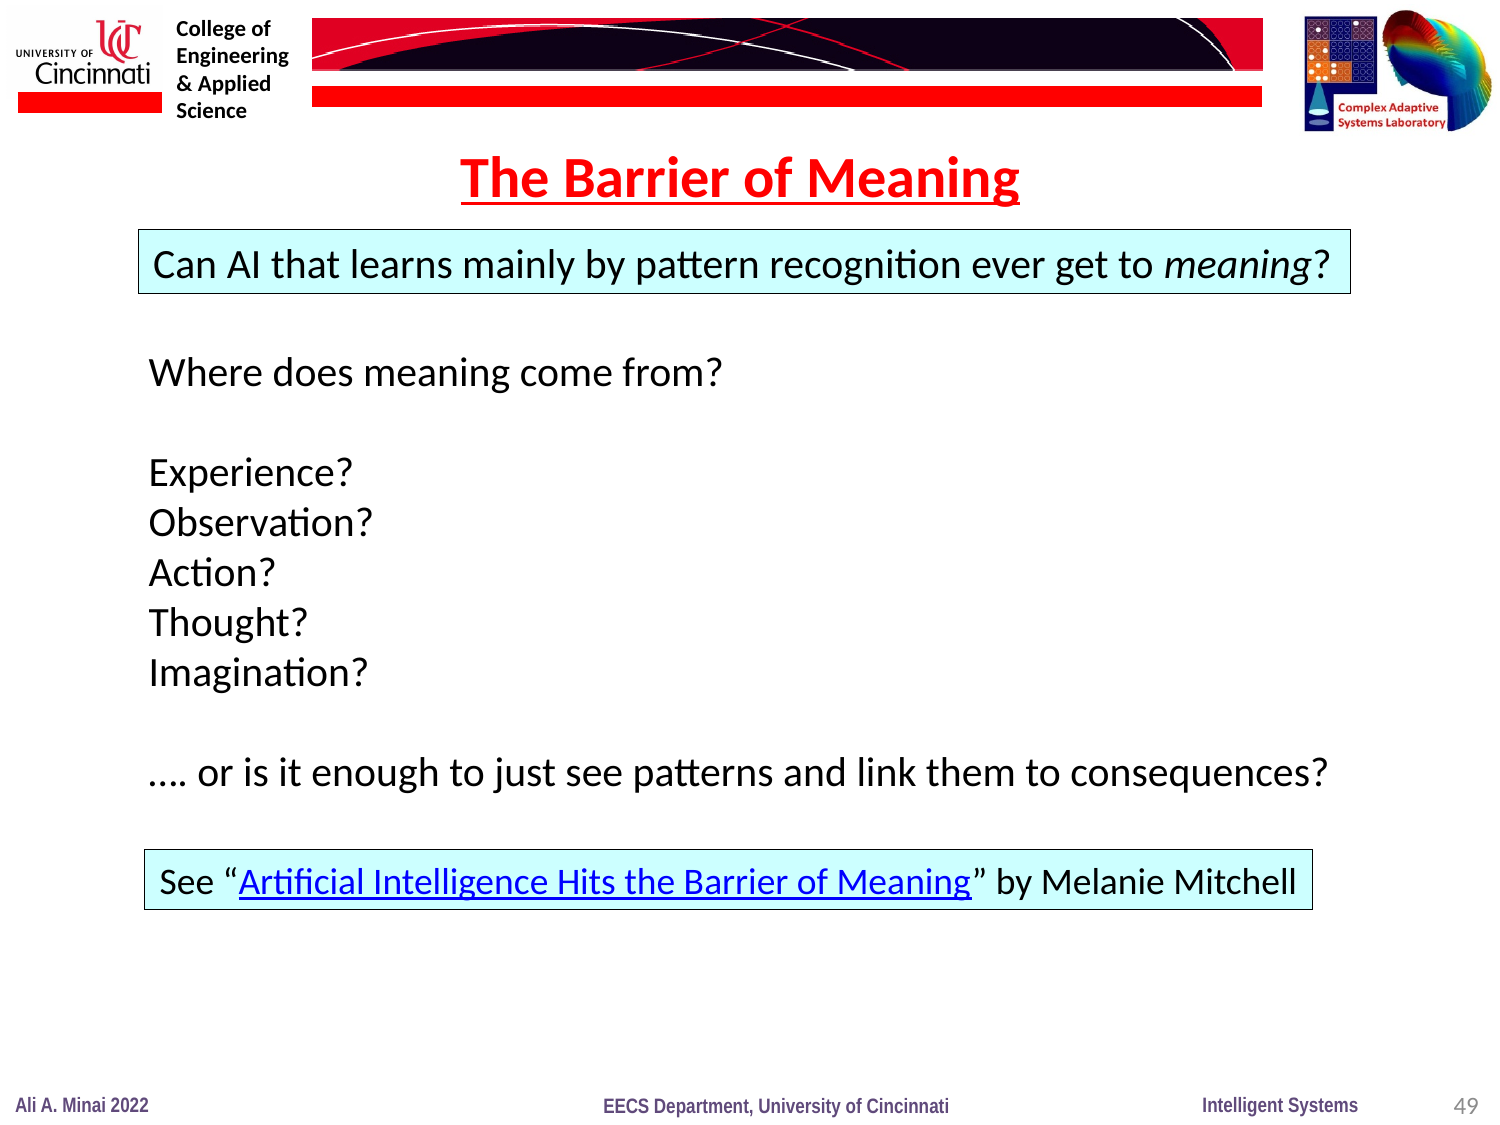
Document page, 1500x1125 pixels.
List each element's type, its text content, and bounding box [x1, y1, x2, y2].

picture [312, 18, 1263, 71]
picture [6, 5, 163, 99]
text_box The Barrier of Meaning [445, 132, 1035, 217]
text_box Can AI that learns mainly by pattern recognition ever get to meaning? [138, 229, 1351, 294]
text_box Where does meaning come from? Experience? Observation? Action? Thought? Imagination? …. or is it enough to just see patterns and link them to consequences? [133, 337, 1345, 803]
text_box See “Artificial Intelligence Hits the Barrier of Meaning” by Melanie Mitchell [144, 849, 1313, 910]
picture [1299, 4, 1498, 138]
